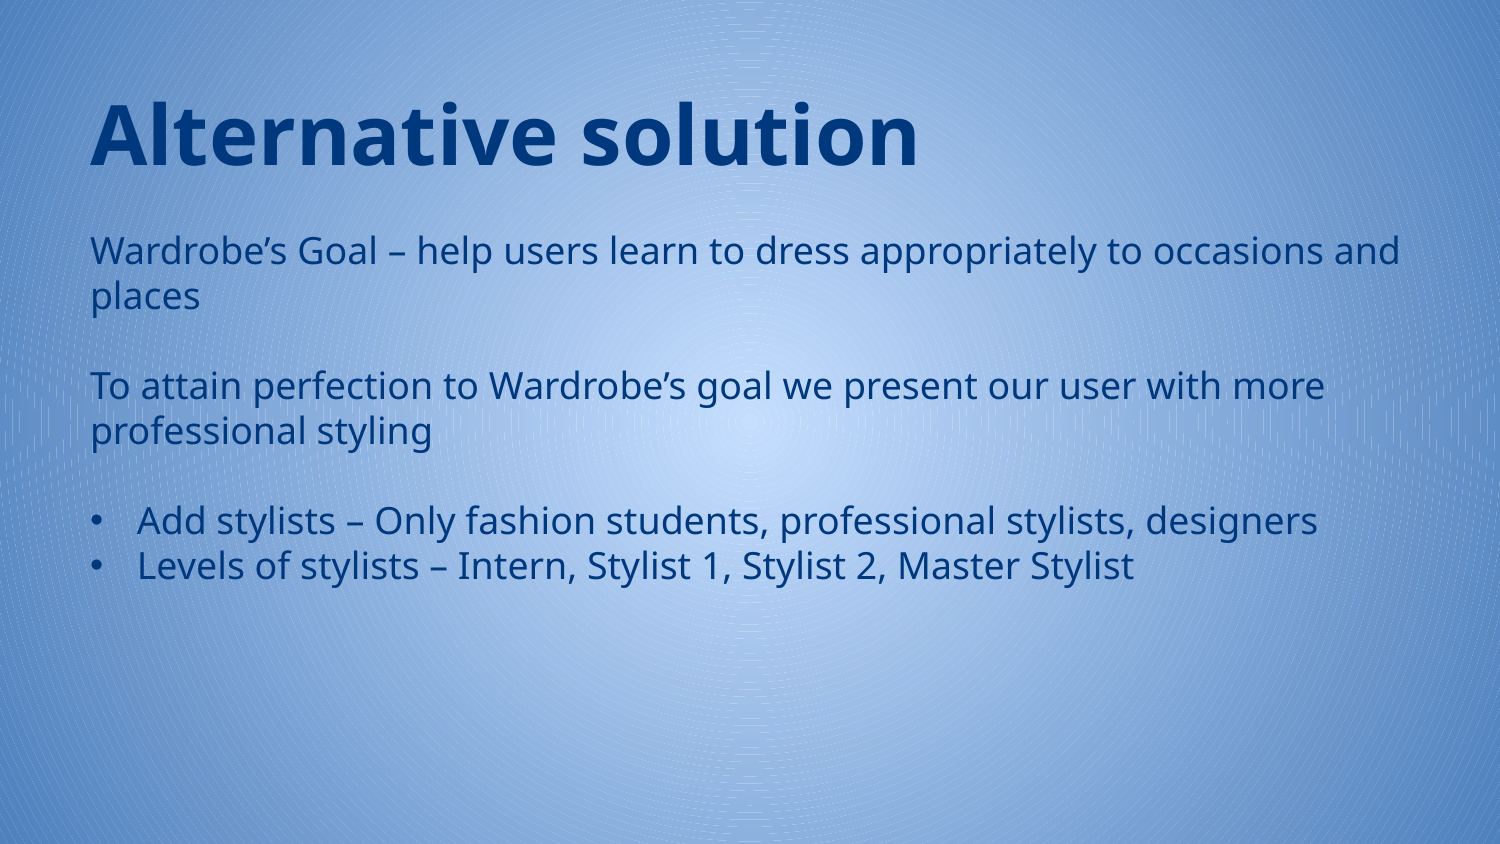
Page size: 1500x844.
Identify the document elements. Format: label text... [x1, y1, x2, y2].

list Wardrobe’s Goal – help users learn to dress appropriately to occasions and places To attain perfection to Wardrobe’s goal we present our user with more professional styling Add stylists – Only fashion students, professional stylists, designers Levels of stylists – Intern, Stylist 1, Stylist 2, Master Stylist [75, 212, 1425, 770]
title Alternative solution [75, 33, 1425, 197]
